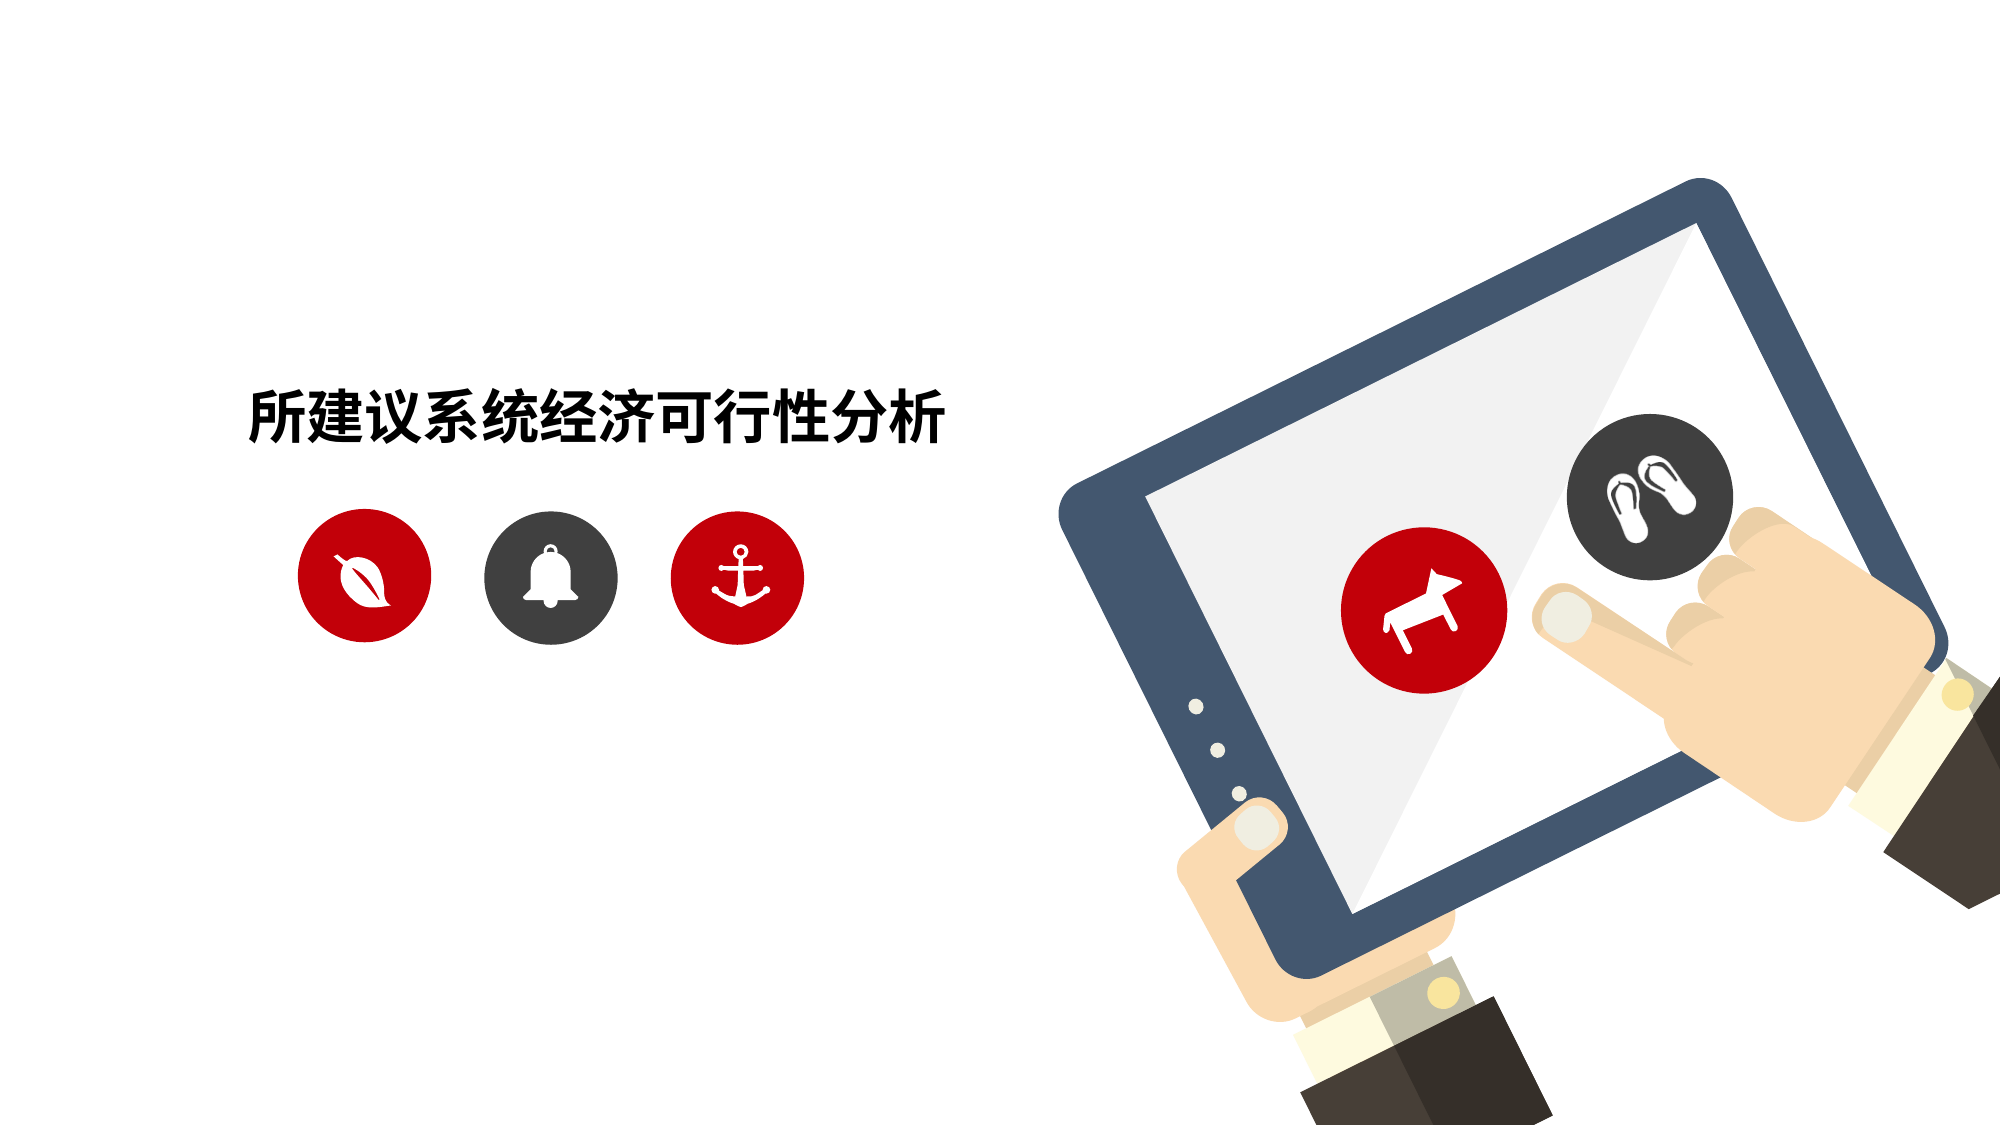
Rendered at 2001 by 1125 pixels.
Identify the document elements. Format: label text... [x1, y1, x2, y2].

text_box [670, 511, 805, 645]
text_box [484, 511, 618, 645]
text_box [711, 544, 771, 608]
text_box [297, 508, 432, 643]
text_box [522, 544, 579, 608]
text_box 所建议系统经济可行性分析 [233, 372, 970, 458]
text_box [333, 554, 392, 608]
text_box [1123, 272, 2000, 1050]
